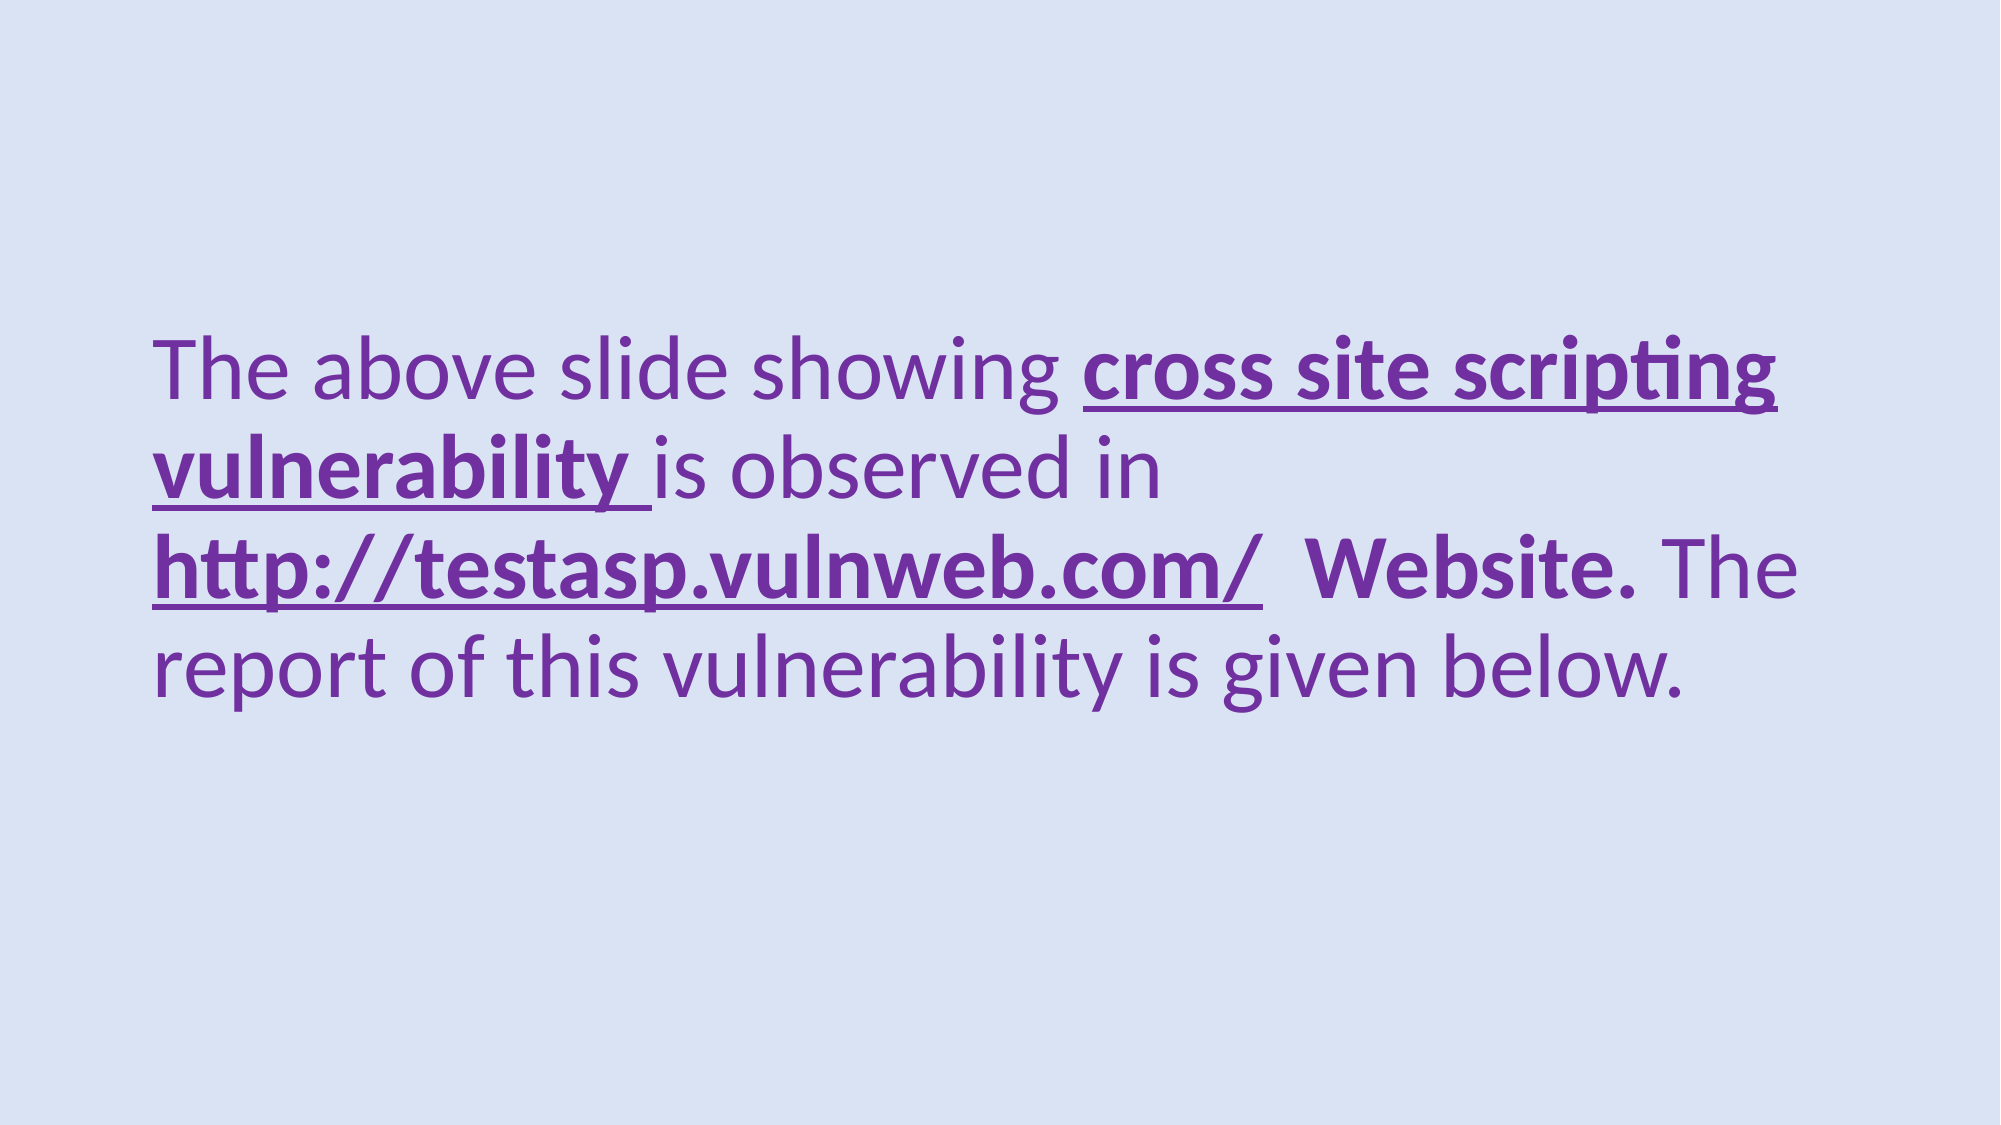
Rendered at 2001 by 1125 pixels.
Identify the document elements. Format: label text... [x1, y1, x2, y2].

title The above slide showing cross site scripting vulnerability is observed in http://testasp.vulnweb.com/ Website. The report of this vulnerability is given below. [137, 194, 1863, 844]
